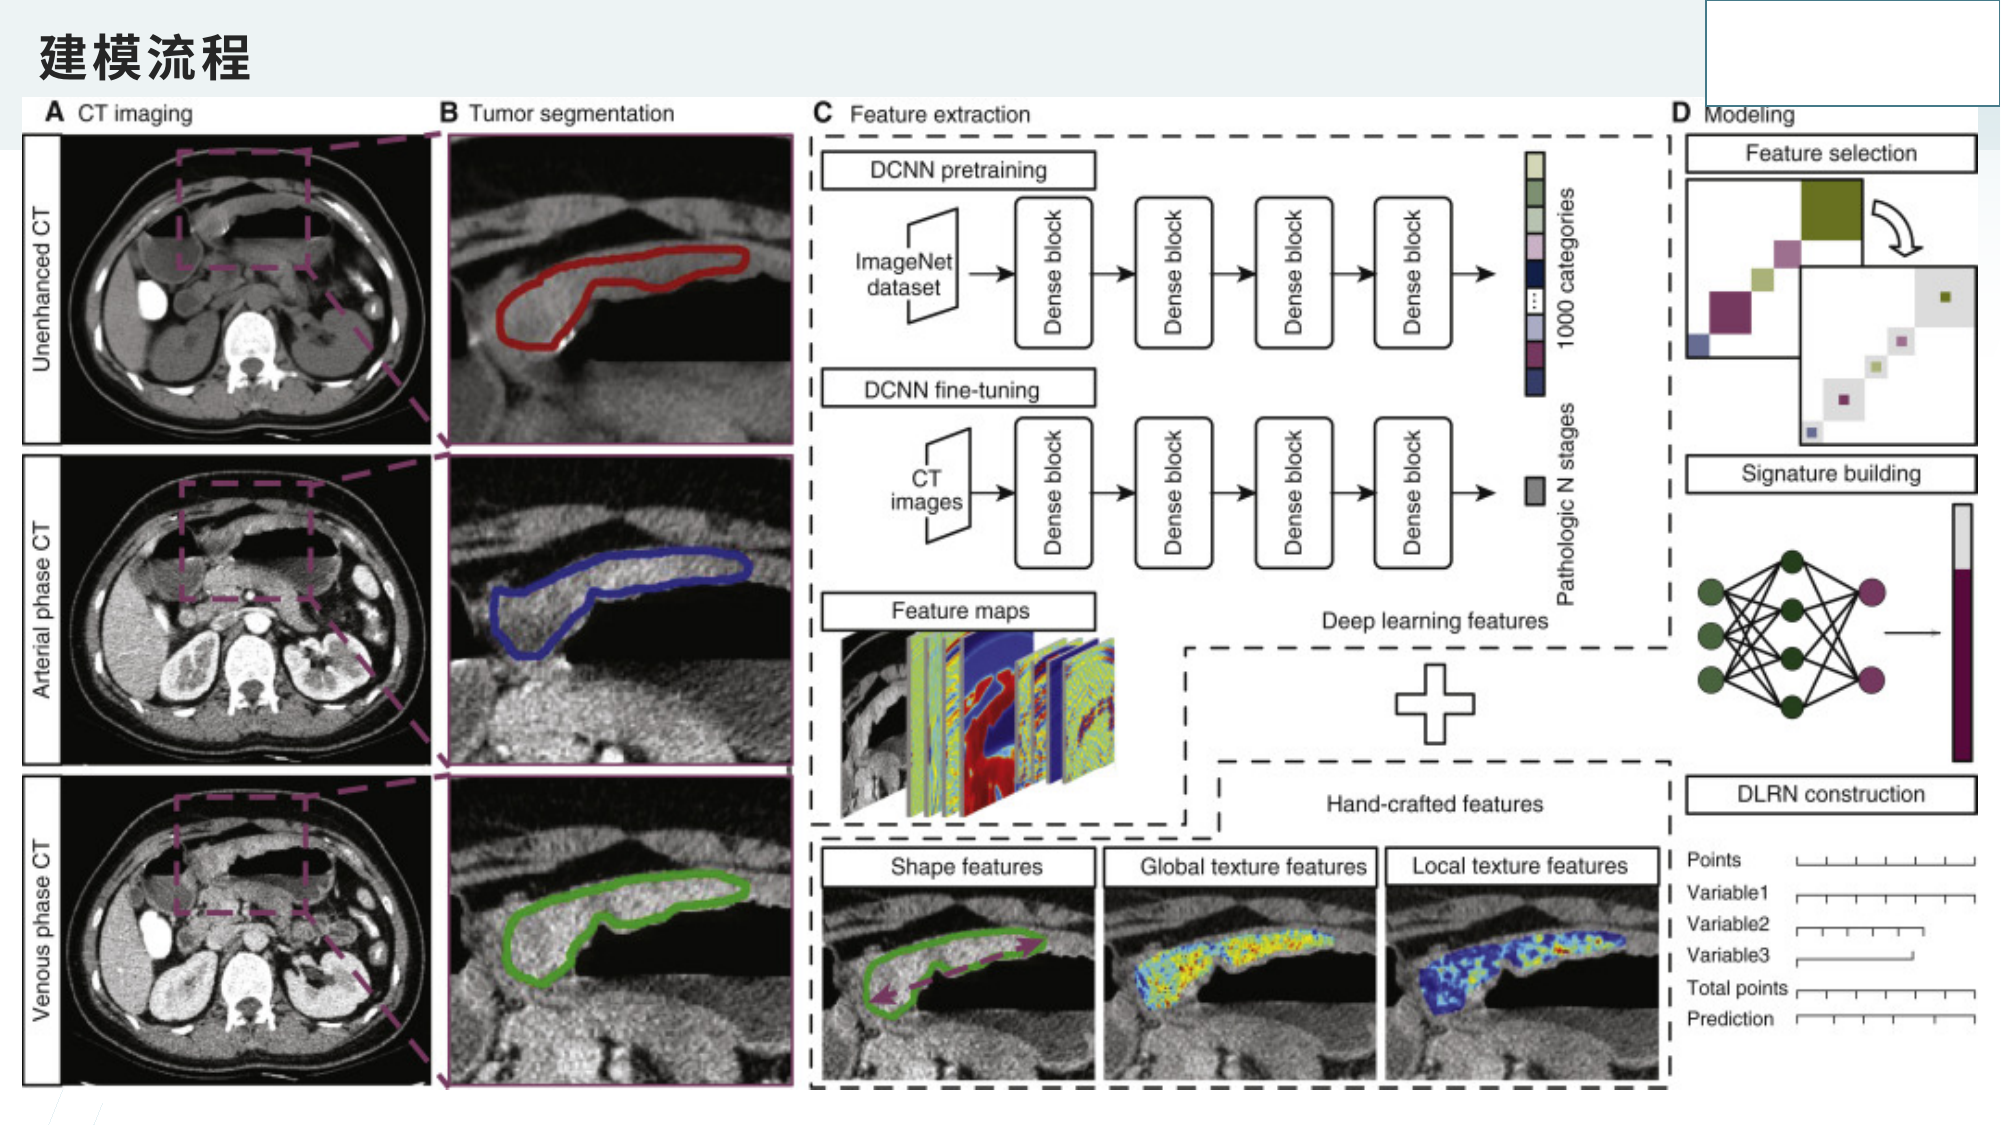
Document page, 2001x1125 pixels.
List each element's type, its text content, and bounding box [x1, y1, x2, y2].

picture [22, 96, 1978, 1090]
text_box [1705, 0, 2000, 107]
title 建模流程 [22, 20, 1602, 96]
